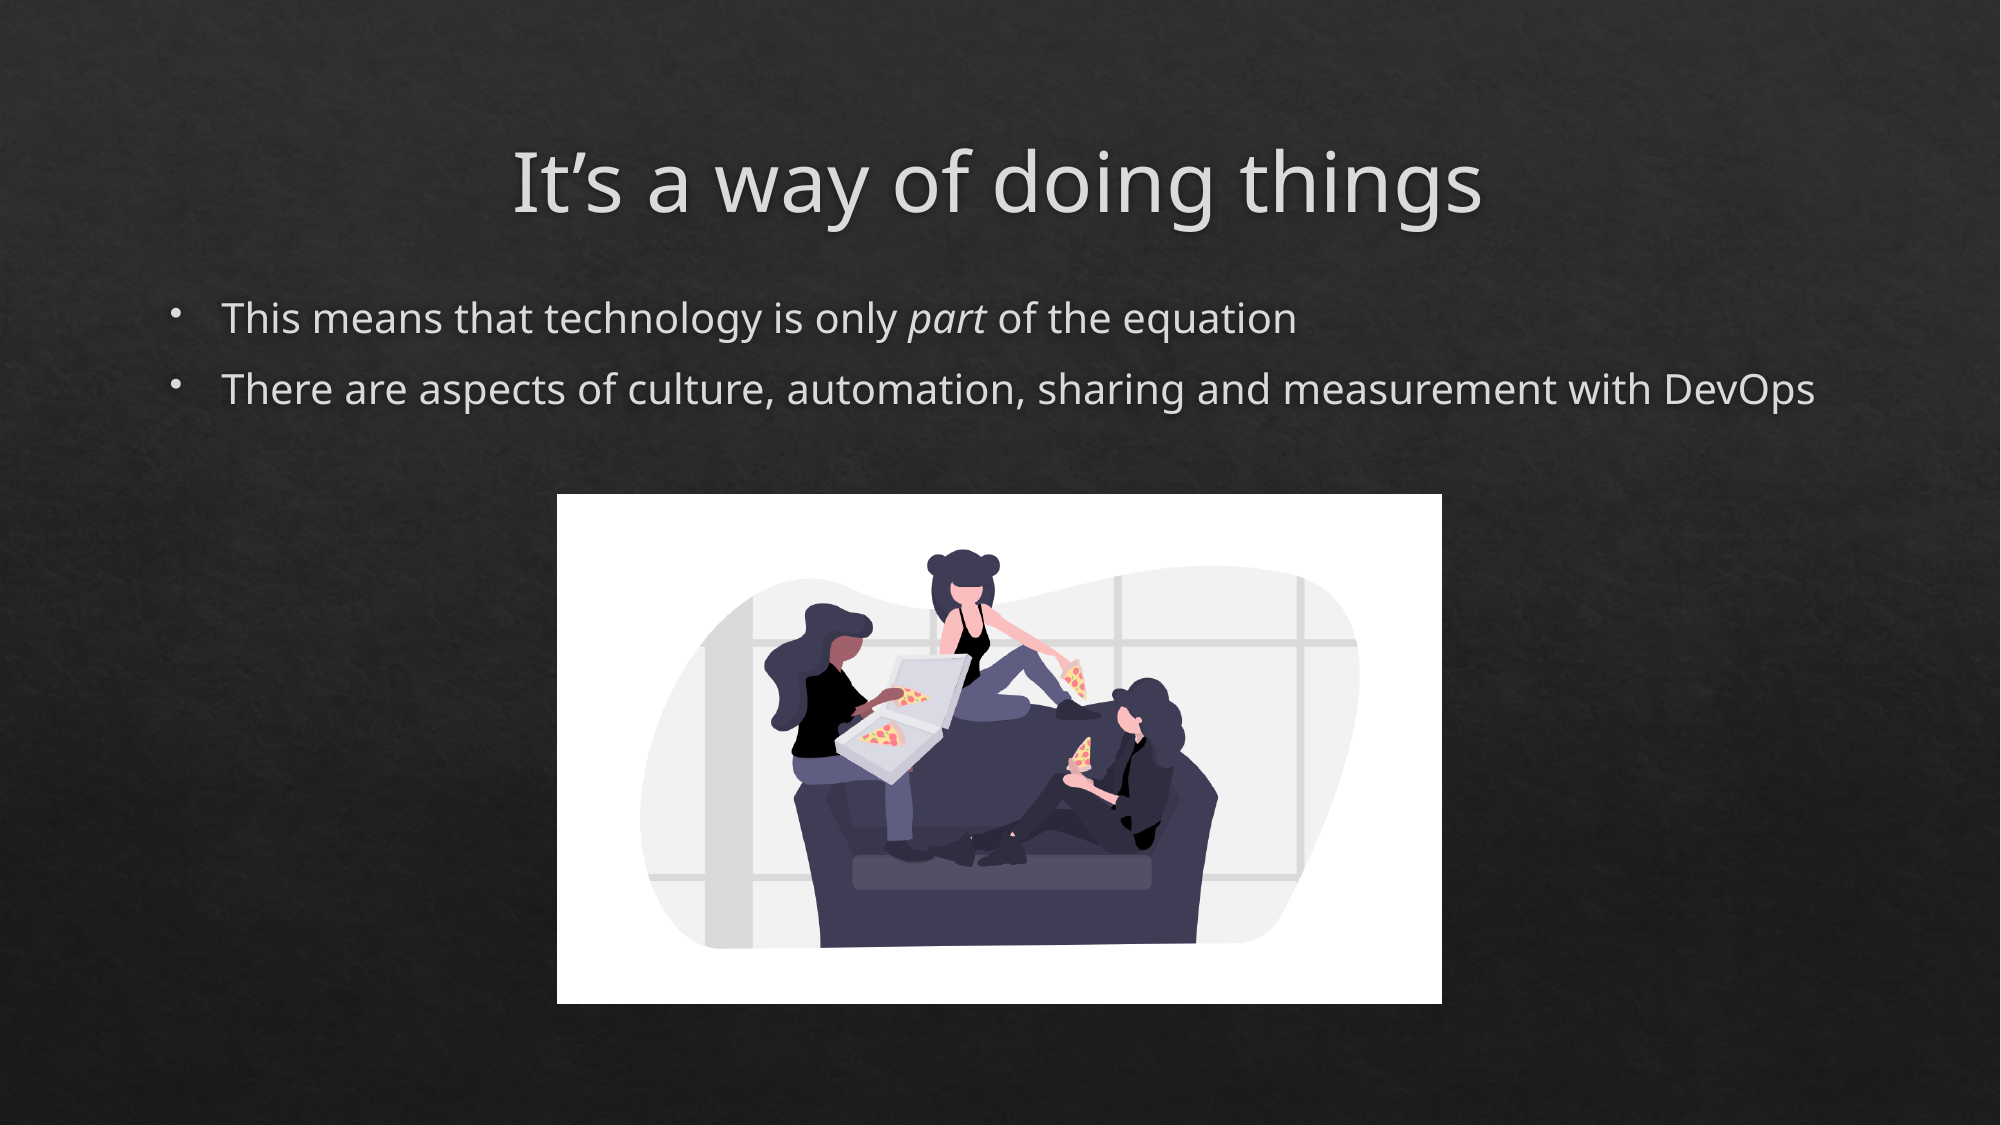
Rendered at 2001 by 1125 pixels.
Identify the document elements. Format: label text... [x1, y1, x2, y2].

list This means that technology is only part of the equation There are aspects of culture, automation, sharing and measurement with DevOps [149, 284, 1849, 950]
picture [556, 494, 1442, 1004]
title It’s a way of doing things [149, 99, 1849, 260]
